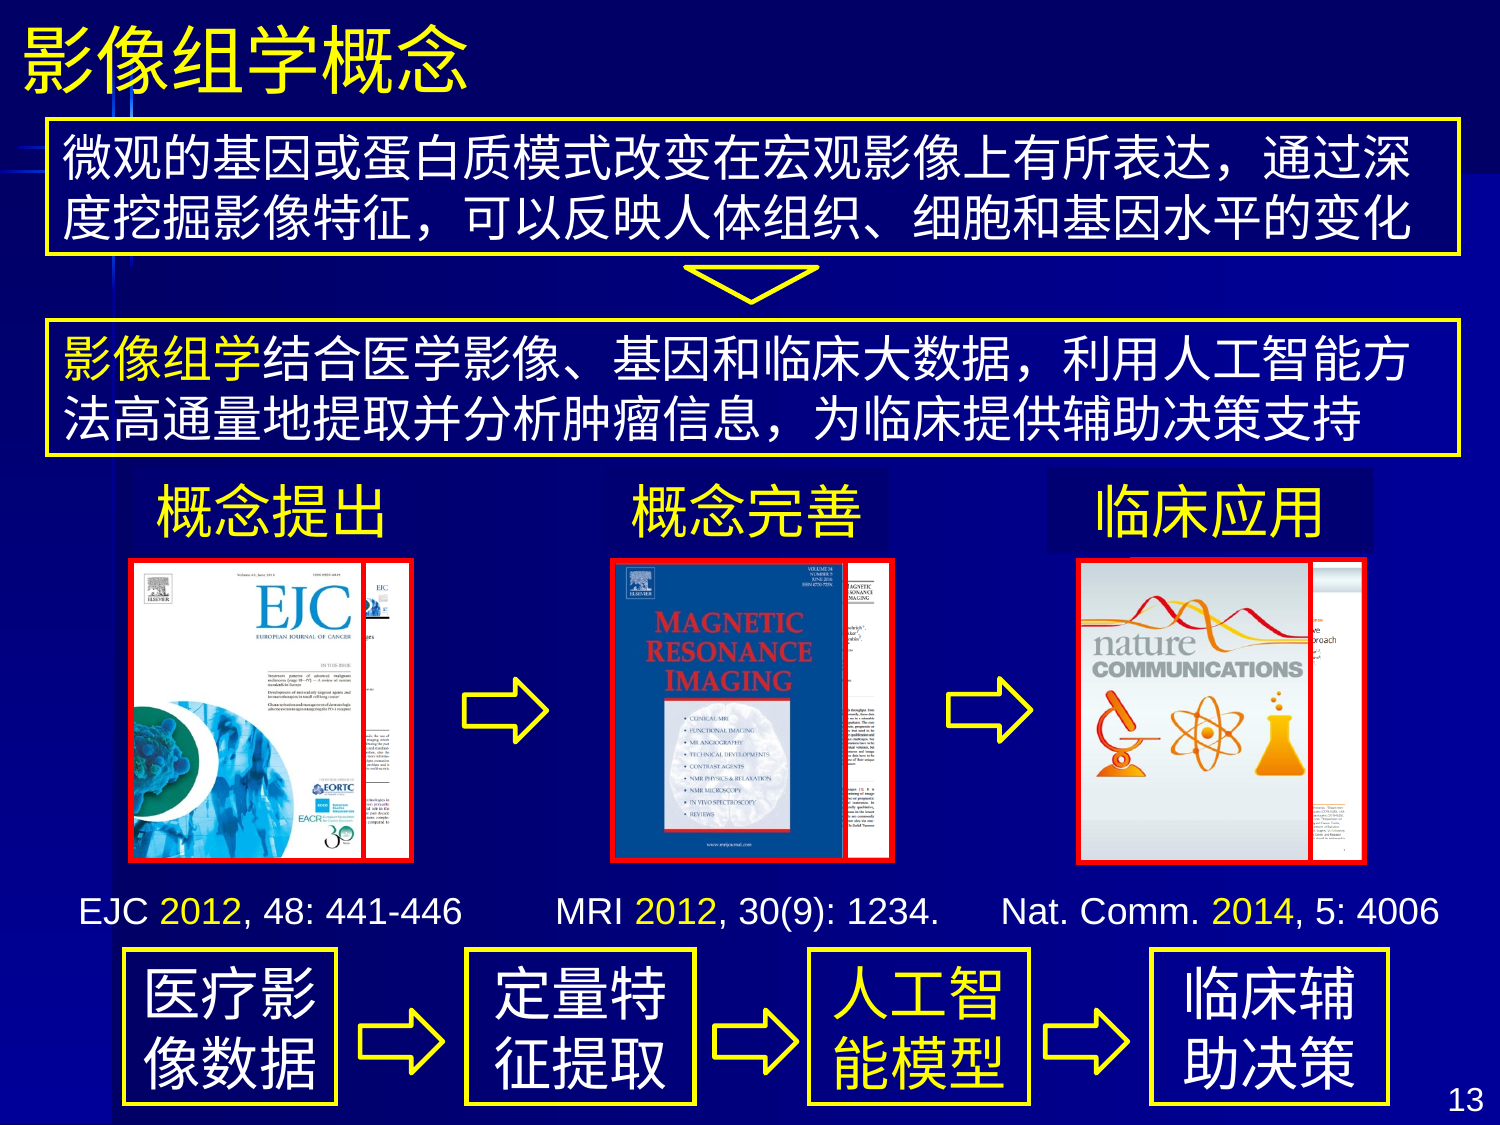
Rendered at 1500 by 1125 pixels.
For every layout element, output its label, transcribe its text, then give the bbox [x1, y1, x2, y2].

text_box [1045, 1009, 1128, 1074]
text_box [133, 562, 409, 859]
text_box 概念提出 [133, 467, 410, 553]
text_box Nat. Comm. 2014, 5: 4006 [985, 879, 1457, 940]
text_box 概念完善 [604, 467, 889, 553]
text_box [948, 678, 1032, 742]
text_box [615, 562, 890, 859]
text_box 医疗影像数据 [123, 949, 337, 1105]
picture [1080, 561, 1363, 861]
text_box [360, 1009, 443, 1074]
text_box [685, 267, 818, 303]
text_box [714, 1009, 798, 1074]
text_box 临床应用 [1046, 467, 1374, 553]
text_box 影像组学结合医学影像、基因和临床大数据，利用人工智能方法高通量地提取并分析肿瘤信息，为临床提供辅助决策支持 [47, 319, 1459, 455]
text_box 临床辅助决策 [1151, 949, 1388, 1105]
text_box [464, 678, 547, 743]
text_box EJC 2012, 48: 441-446 [53, 879, 488, 940]
text_box 影像组学概念 [5, 5, 1365, 126]
text_box 定量特征提取 [466, 949, 695, 1105]
text_box 人工智能模型 [809, 949, 1030, 1105]
text_box 微观的基因或蛋白质模式改变在宏观影像上有所表达，通过深度挖掘影像特征，可以反映人体组织、细胞和基因水平的变化 [47, 118, 1459, 254]
text_box MRI 2012, 30(9): 1234. [511, 879, 985, 940]
